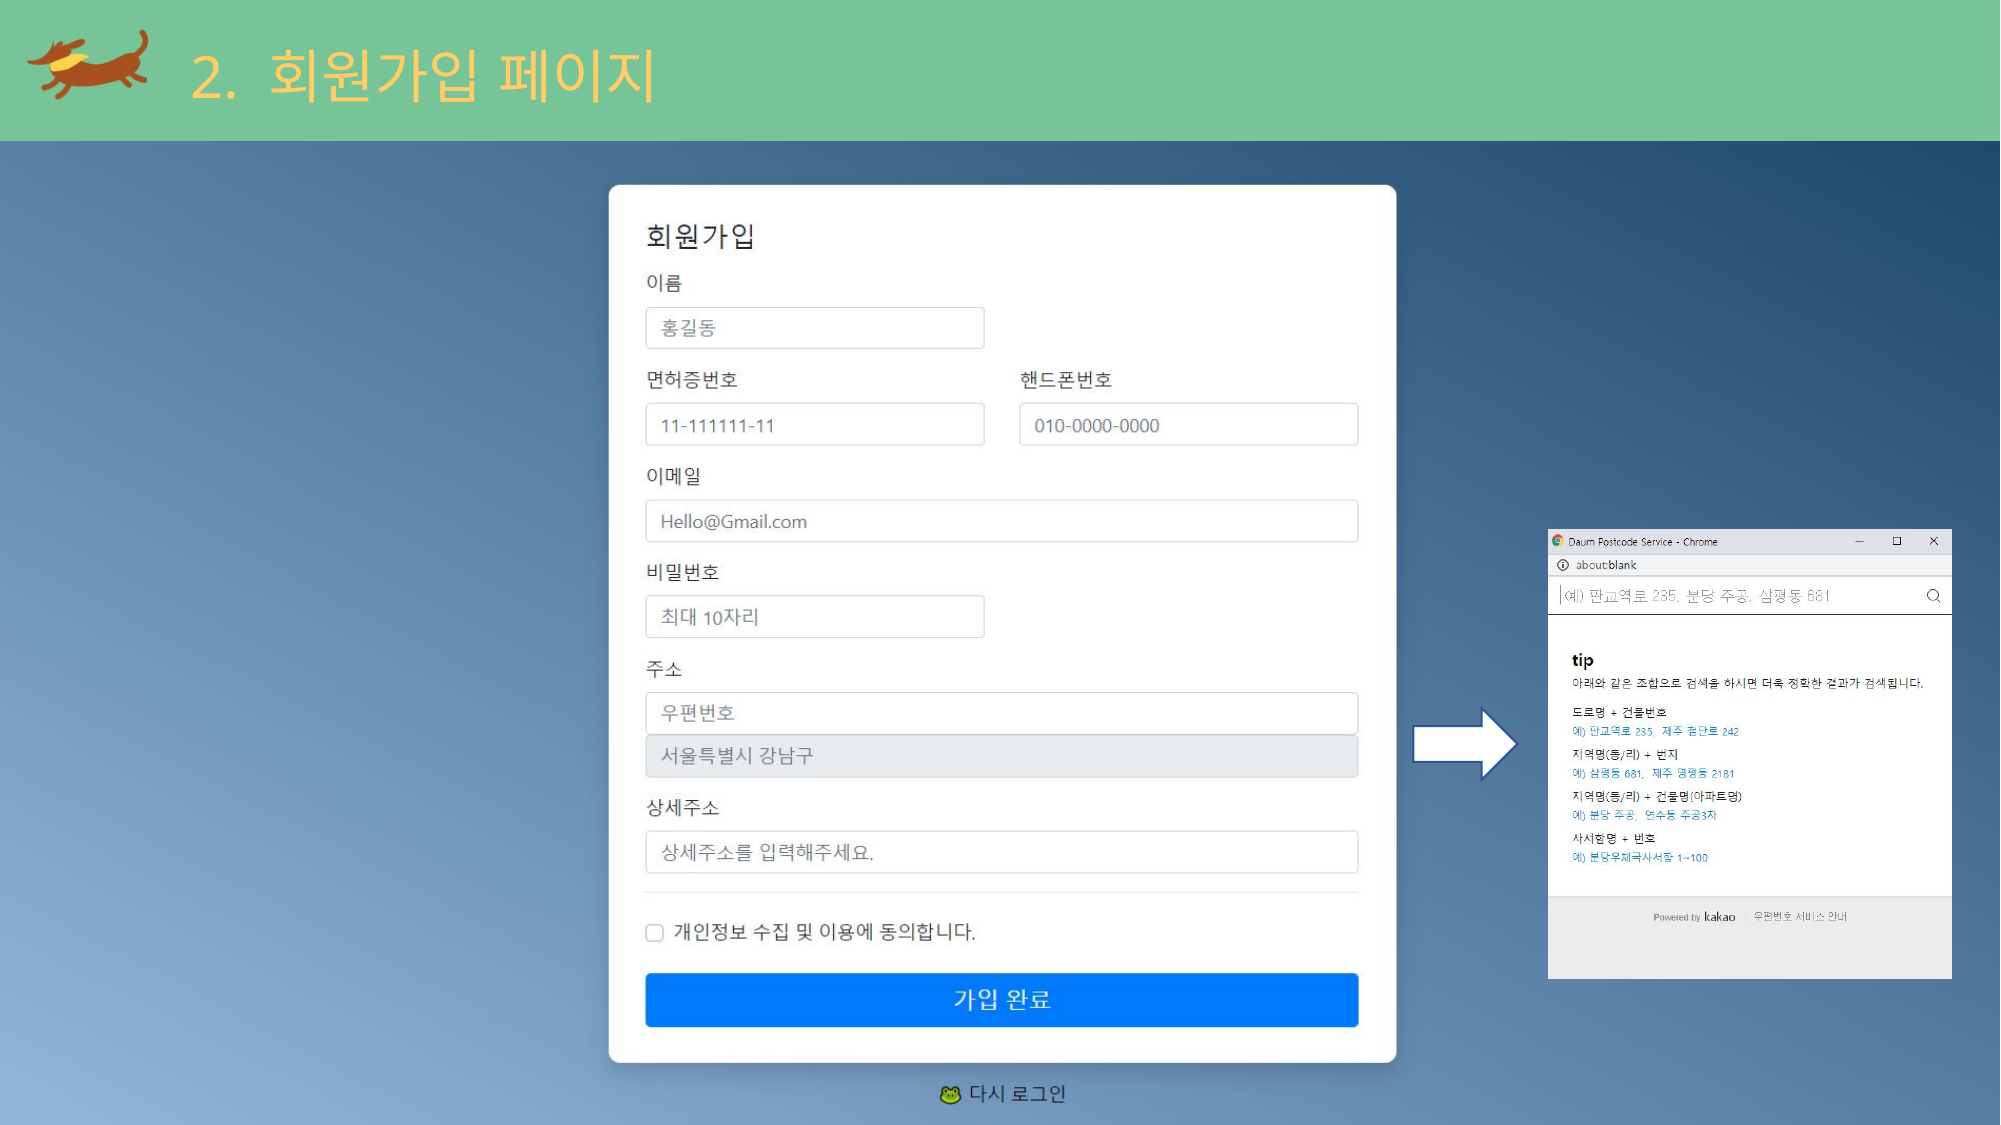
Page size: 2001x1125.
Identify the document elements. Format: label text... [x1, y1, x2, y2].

picture [20, 22, 150, 107]
picture [0, 141, 2000, 1125]
text_box 2. 회원가입 페이지 [175, 32, 786, 117]
